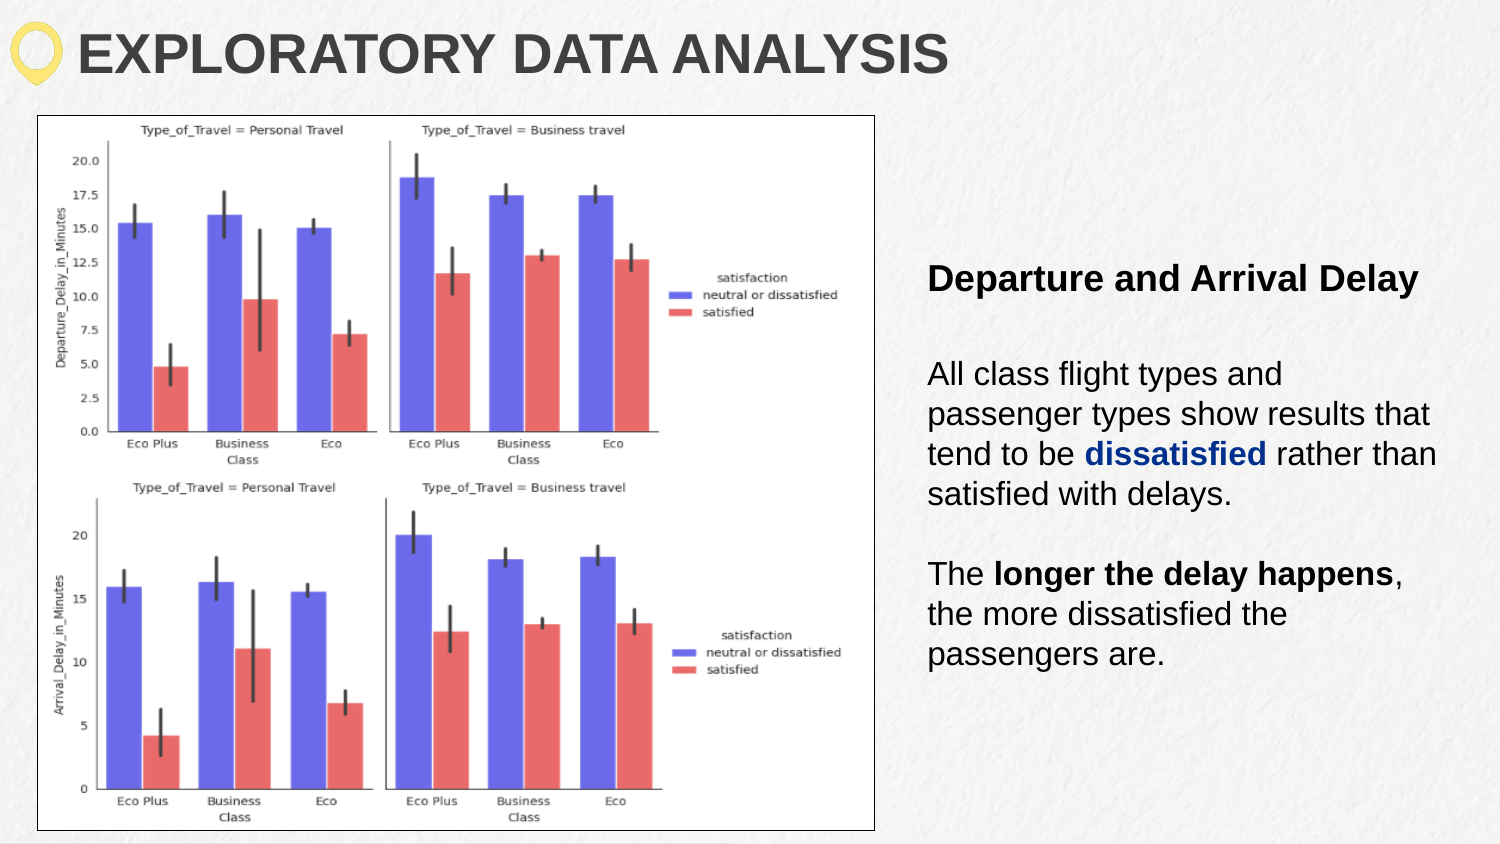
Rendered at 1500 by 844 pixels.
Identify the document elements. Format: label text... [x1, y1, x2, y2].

text_box All class flight types and passenger types show results that tend to be dissatisfied rather than satisfied with delays. The longer the delay happens, the more dissatisfied the passengers are. [912, 345, 1463, 680]
text_box EXPLORATORY DATA ANALYSIS [62, 9, 1113, 92]
picture [37, 115, 876, 832]
text_box Departure and Arrival Delay [912, 246, 1463, 307]
text_box [10, 21, 63, 86]
